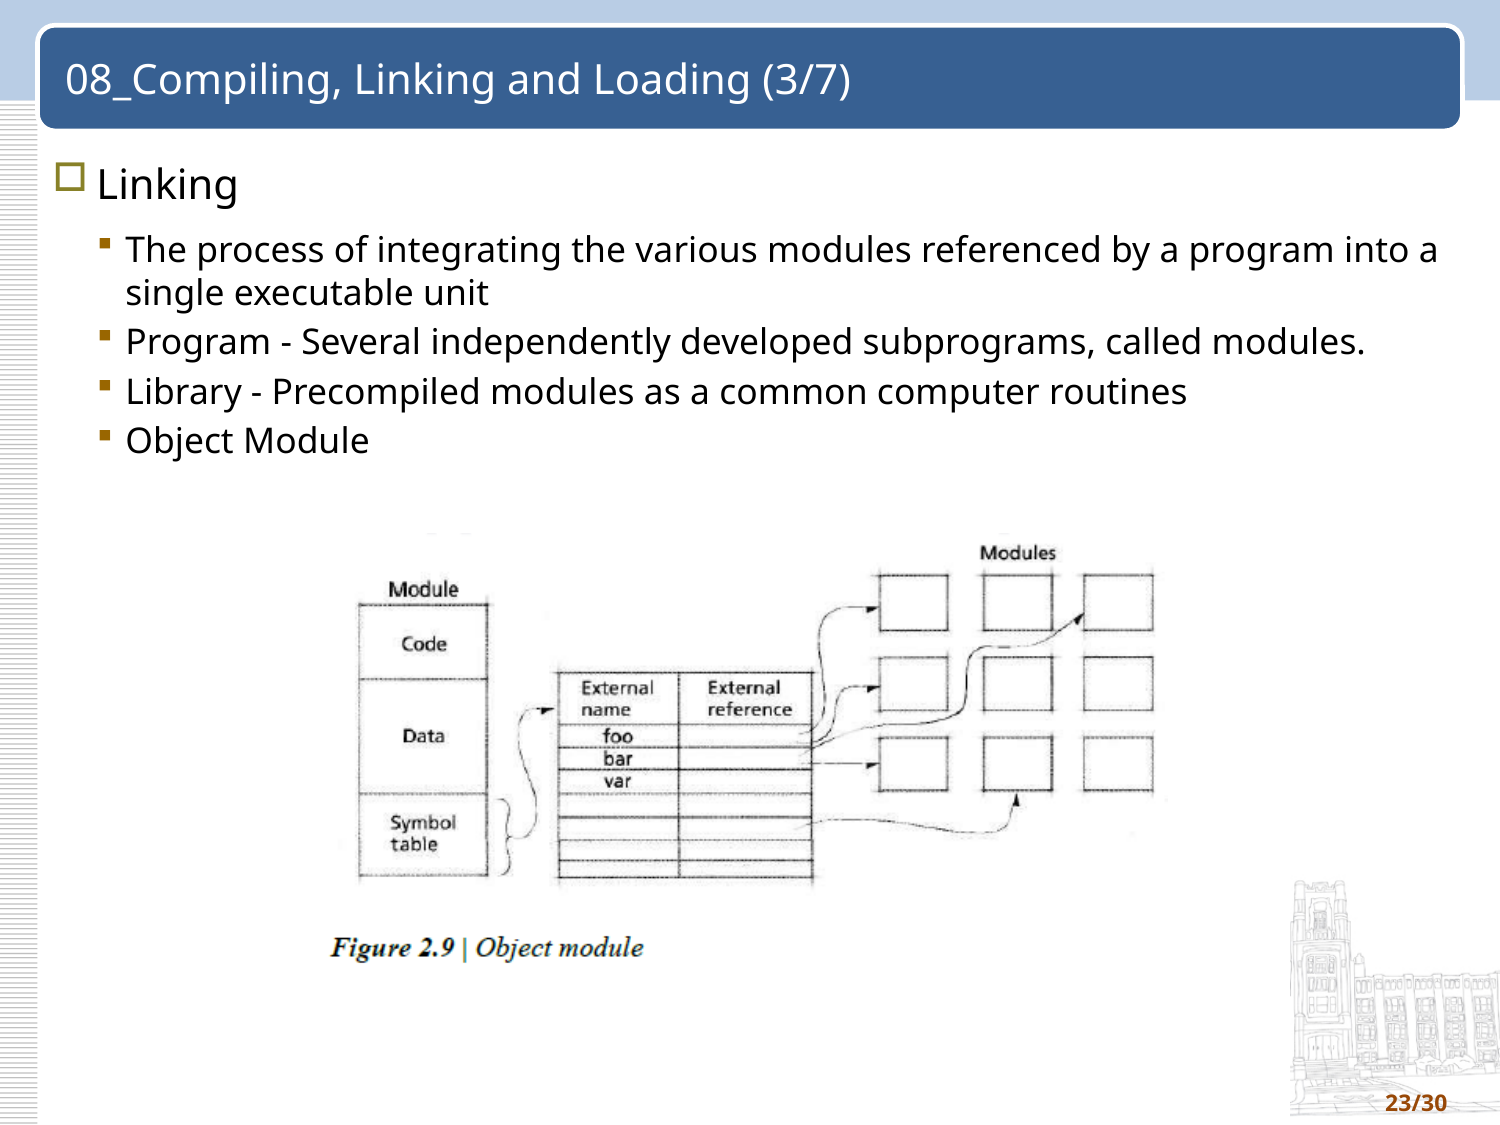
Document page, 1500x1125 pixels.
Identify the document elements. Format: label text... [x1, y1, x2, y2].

picture [0, 101, 38, 1125]
title 08_Compiling, Linking and Loading (3/7) [50, 27, 1438, 128]
picture [1290, 874, 1500, 1125]
list Linking The process of integrating the various modules referenced by a program into a single executable unit Program - Several independently developed subprograms, called modules. Library - Precompiled modules as a common computer routines Object Module [37, 149, 1463, 1088]
picture [321, 532, 1168, 974]
